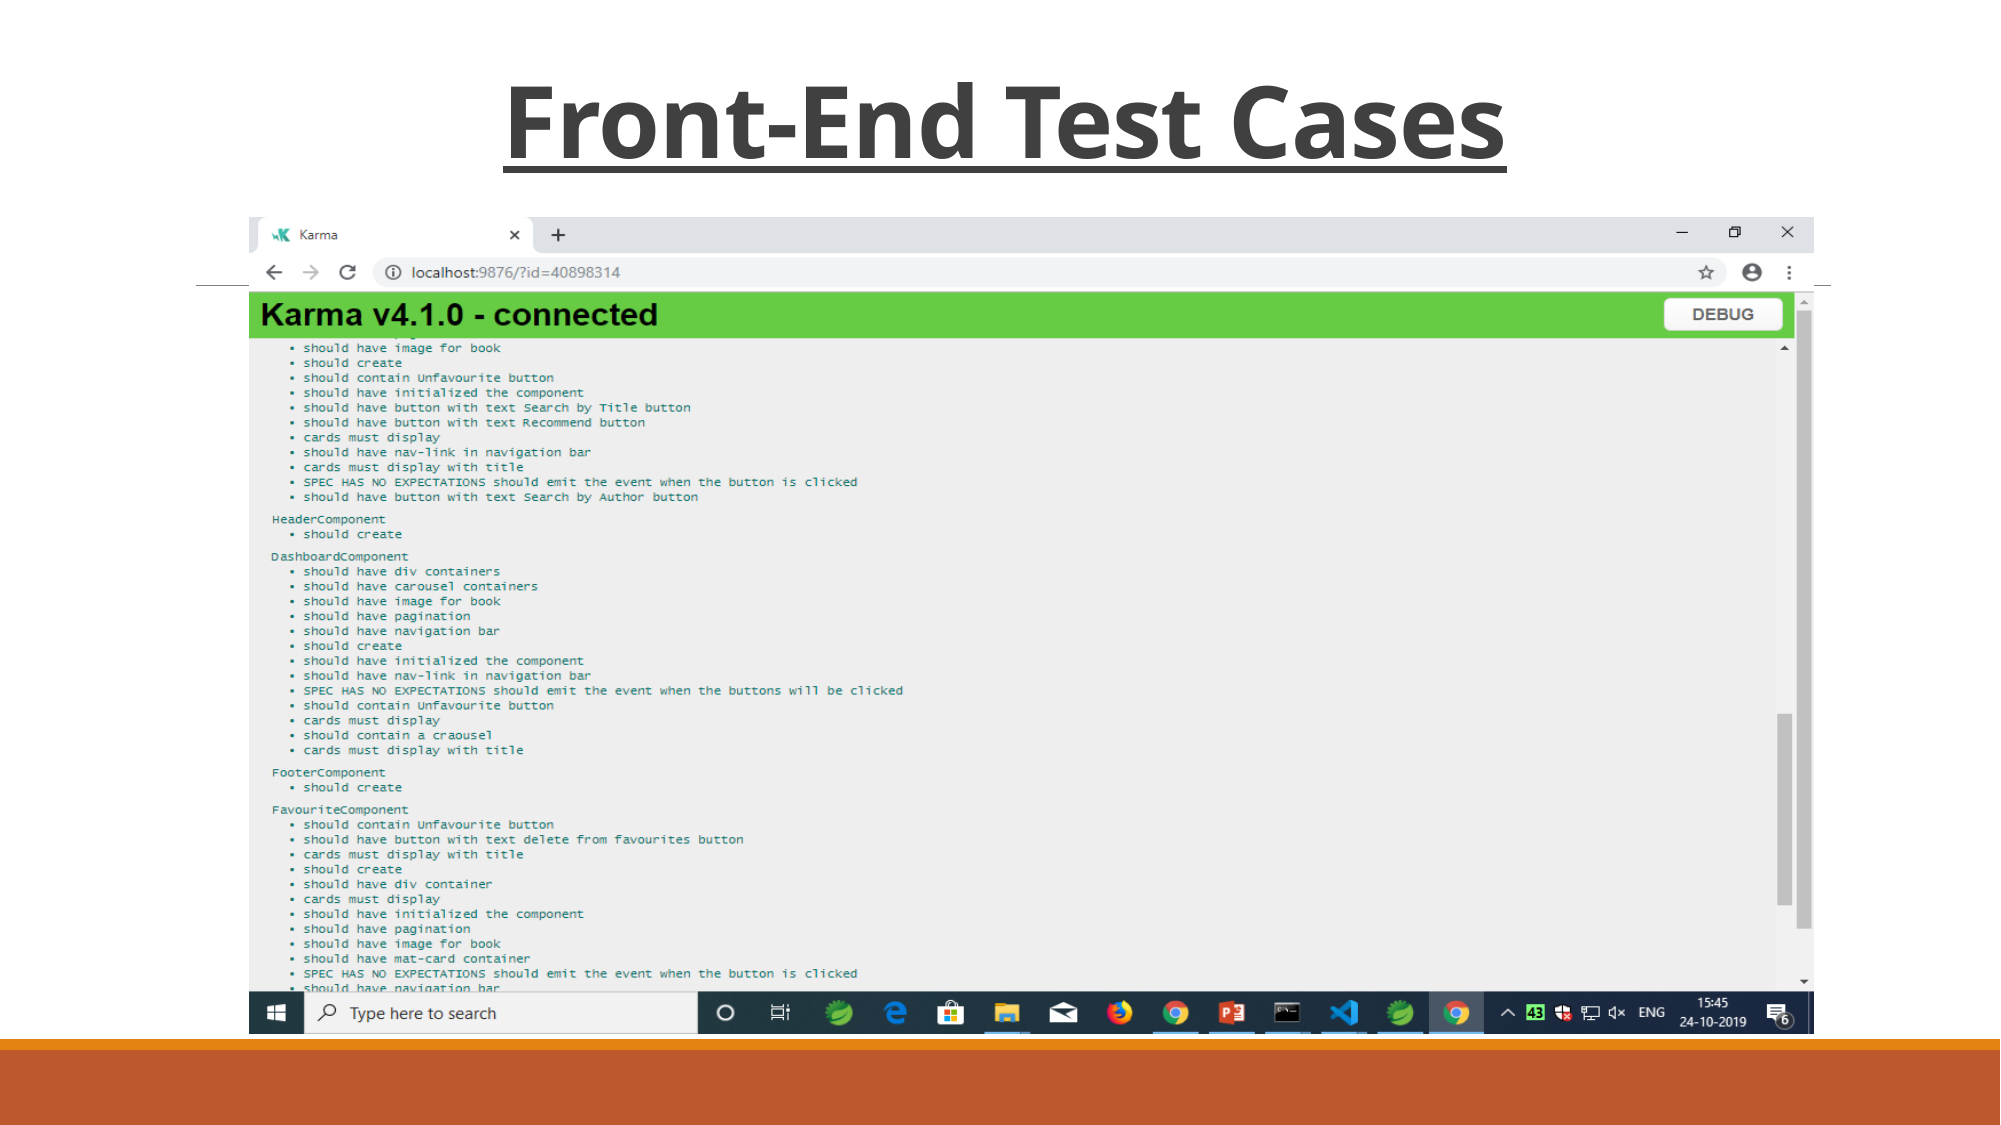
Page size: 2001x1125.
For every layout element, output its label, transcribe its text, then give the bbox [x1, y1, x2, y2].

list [249, 216, 1815, 1035]
title Front-End Test Cases [180, 47, 1830, 187]
